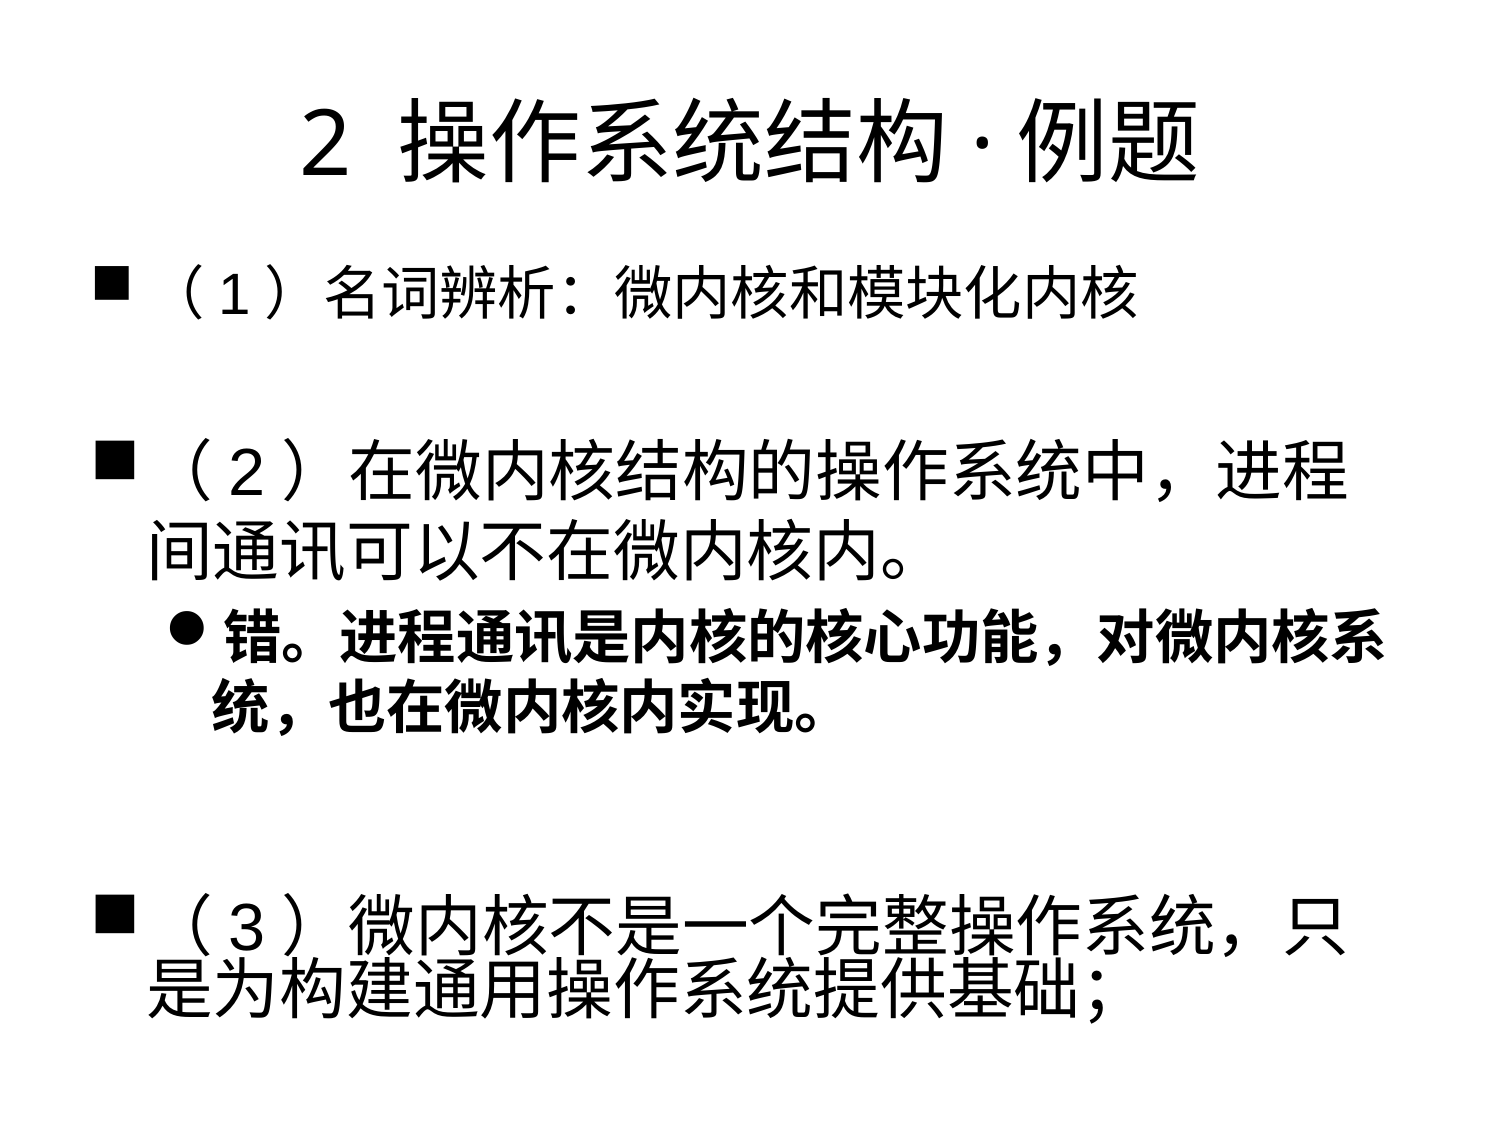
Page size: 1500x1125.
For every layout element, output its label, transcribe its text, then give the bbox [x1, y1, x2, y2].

title 2 操作系统结构·例题 [74, 44, 1426, 233]
list （1）名词辨析：微内核和模块化内核 （2）在微内核结构的操作系统中，进程间通讯可以不在微内核内。 错。进程通讯是内核的核心功能，对微内核系统，也在微内核内实现。 （3）微内核不是一个完整操作系统，只是为构建通用操作系统提供基础； [74, 262, 1426, 1006]
